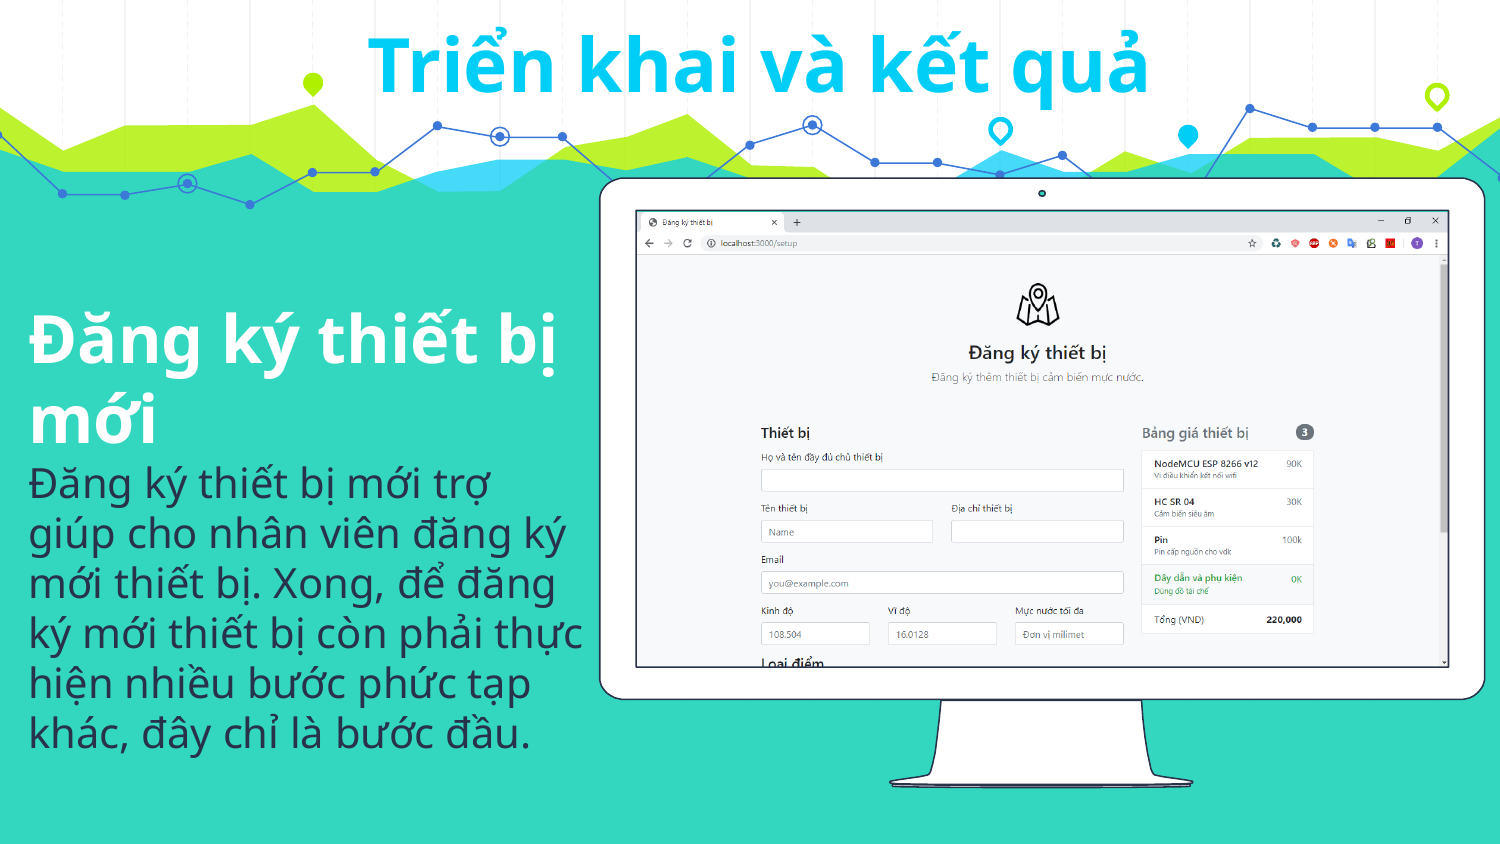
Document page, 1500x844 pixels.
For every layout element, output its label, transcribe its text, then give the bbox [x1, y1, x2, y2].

text_box [599, 178, 1485, 788]
picture [636, 212, 1449, 669]
list Đăng ký thiết bị mới Đăng ký thiết bị mới trợ giúp cho nhân viên đăng ký mới thiết bị. Xong, để đăng ký mới thiết bị còn phải thực hiện nhiều bước phức tạp khác, đây chỉ là bước đầu. [13, 284, 600, 772]
text_box Triển khai và kết quả [176, 0, 1325, 123]
